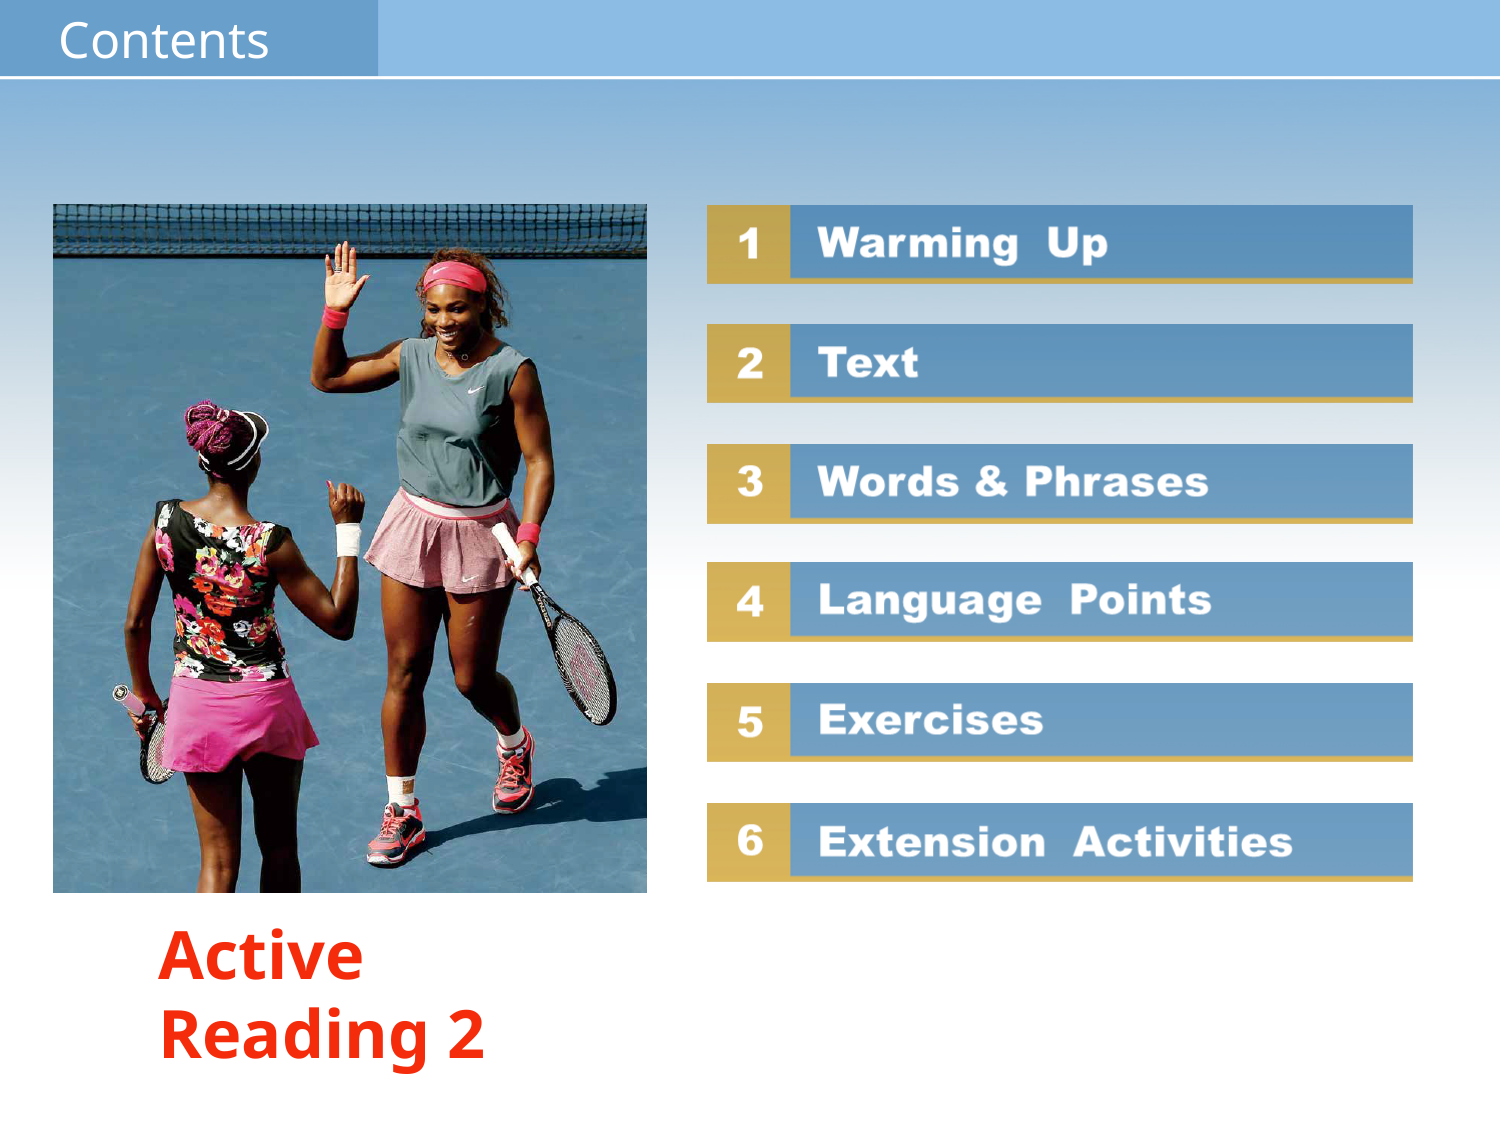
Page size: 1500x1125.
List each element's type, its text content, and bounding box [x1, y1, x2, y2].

text_box Contents [43, 1, 381, 76]
text_box Active Reading 2 [143, 905, 593, 1080]
picture [0, 0, 1500, 1125]
